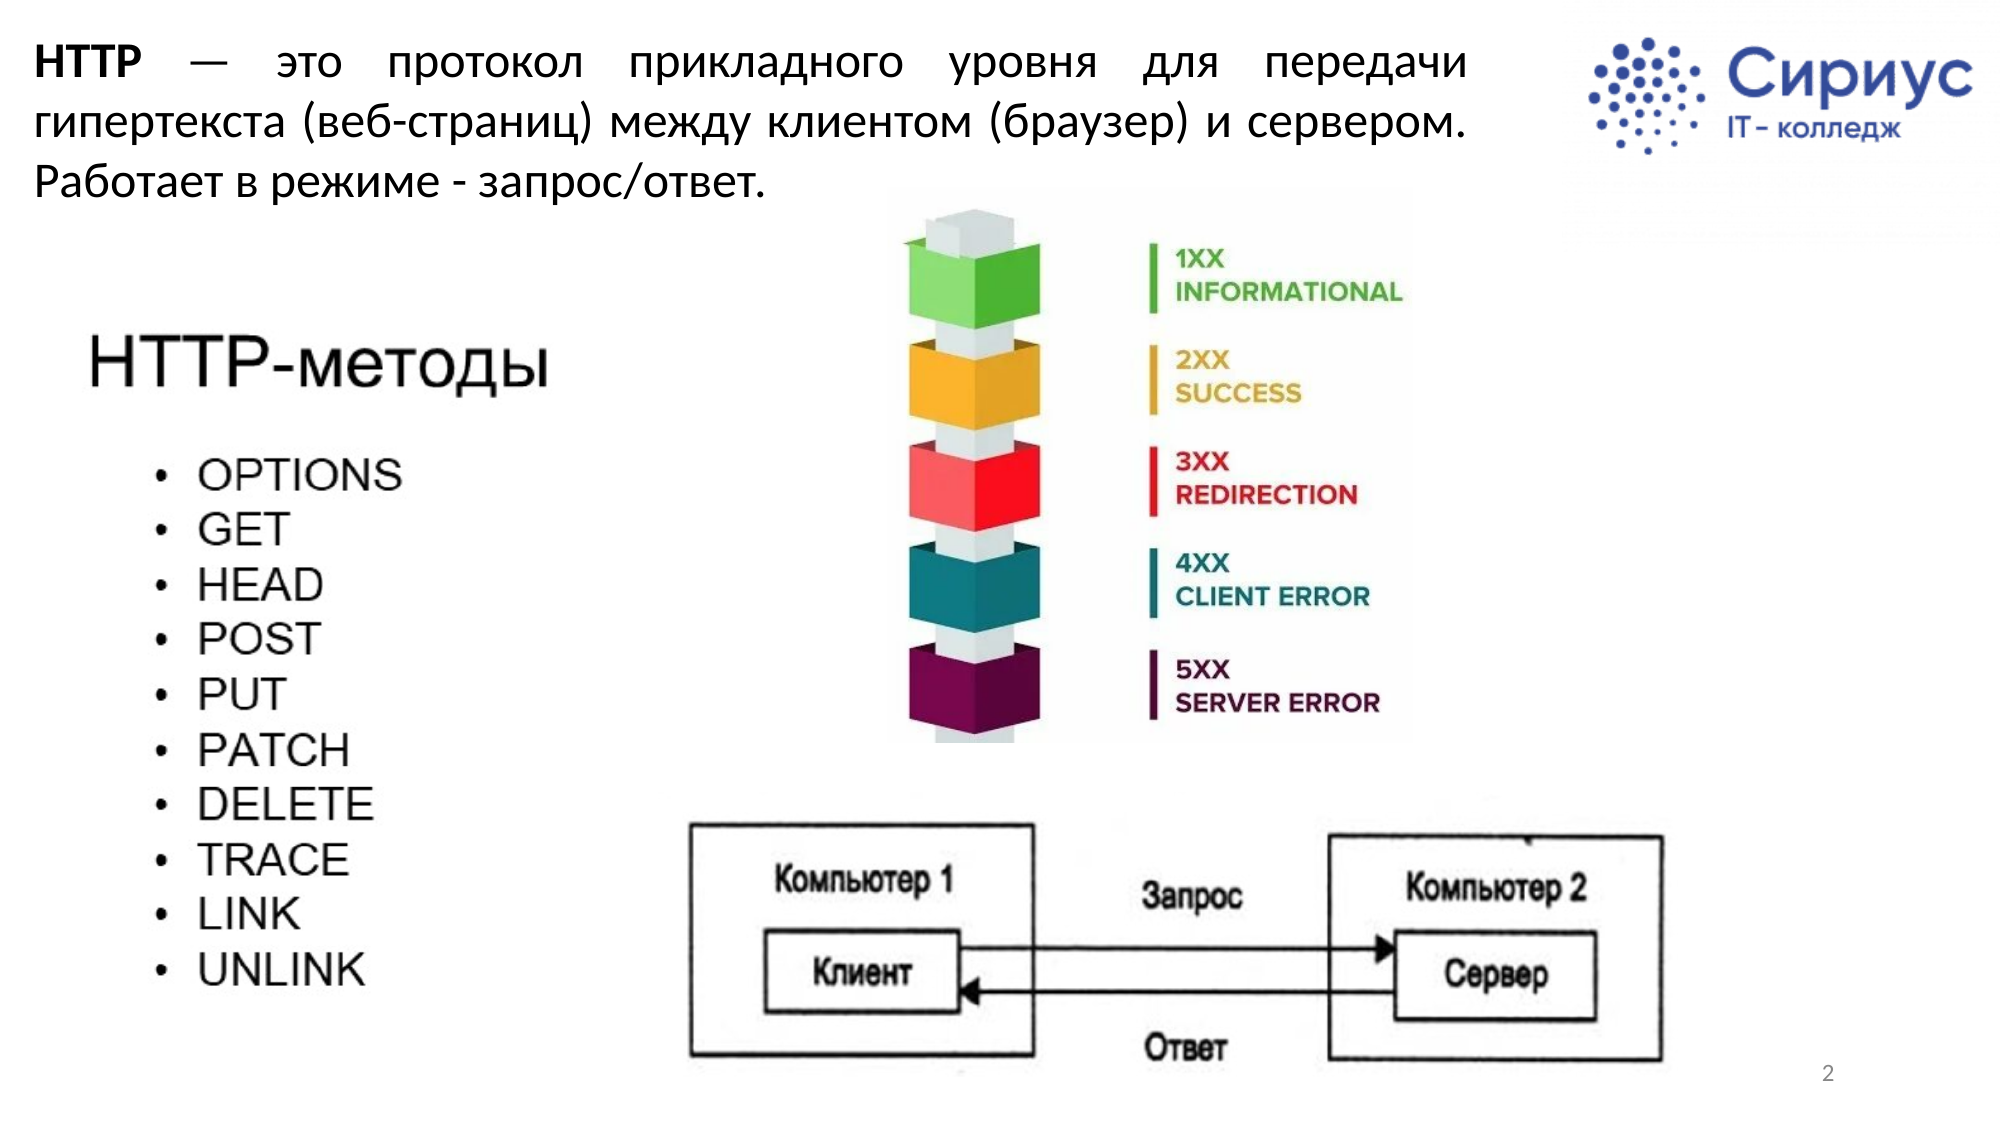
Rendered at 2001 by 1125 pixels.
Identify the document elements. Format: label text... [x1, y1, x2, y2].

slide_number 2 [1819, 1060, 1856, 1125]
picture [1562, 0, 2000, 252]
picture [649, 792, 1688, 1104]
picture [35, 287, 609, 1007]
picture [887, 187, 1413, 744]
text_box HTTP — это протокол прикладного уровня для передачи гипертекста (веб-страниц) между клиентом (браузер) и сервером. Работает в режиме - запрос/ответ. [31, 24, 1470, 207]
